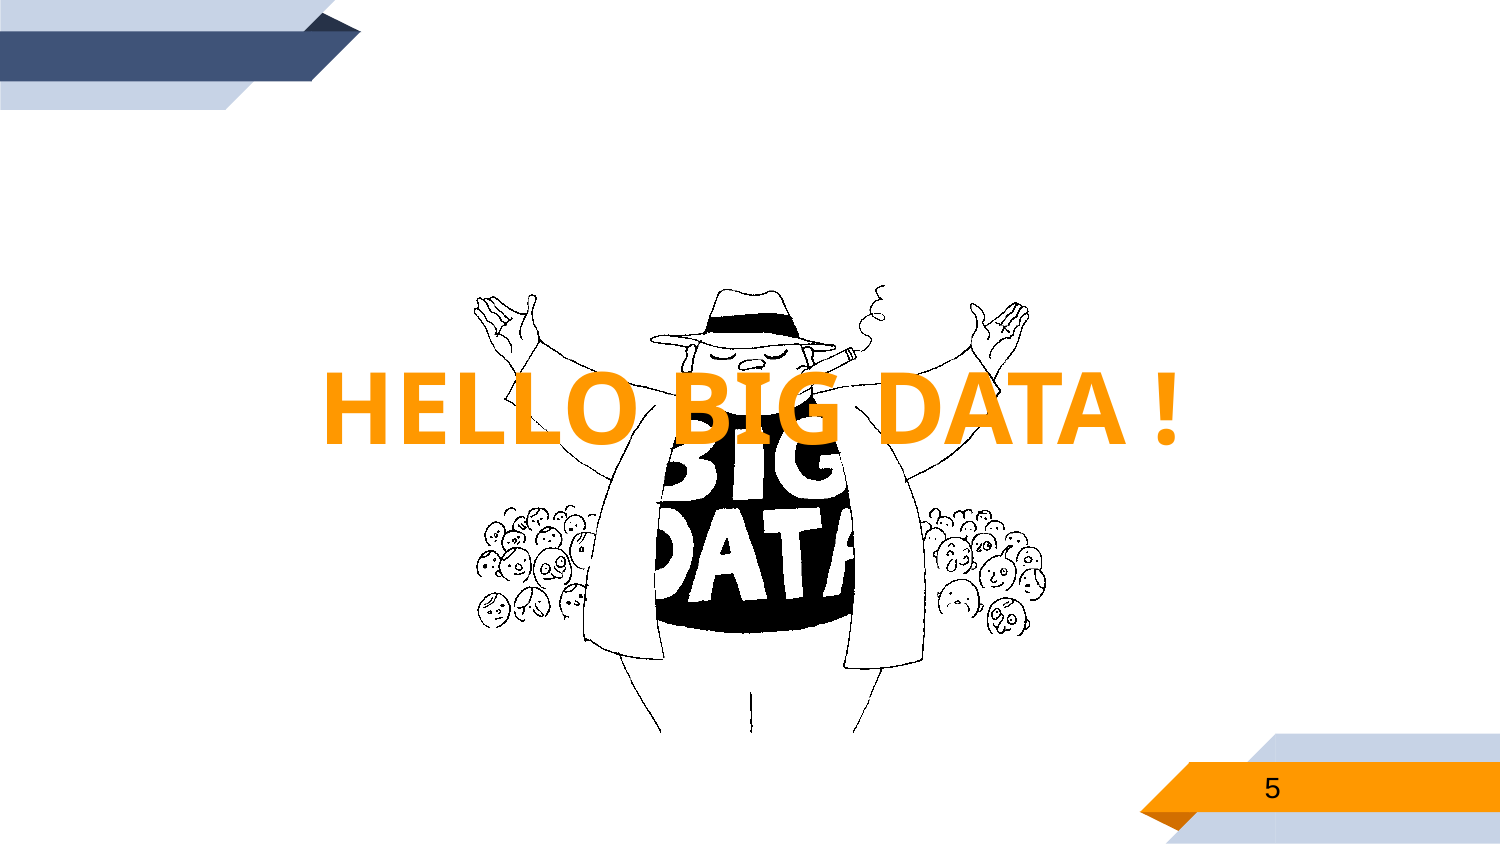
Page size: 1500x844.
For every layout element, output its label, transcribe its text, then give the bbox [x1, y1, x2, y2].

picture [426, 221, 1074, 778]
title HELLO BIG DATA ! [1077, 309, 1291, 500]
title HELLO BIG DATA ! [209, 309, 421, 500]
slide_number 5 [1249, 760, 1494, 813]
